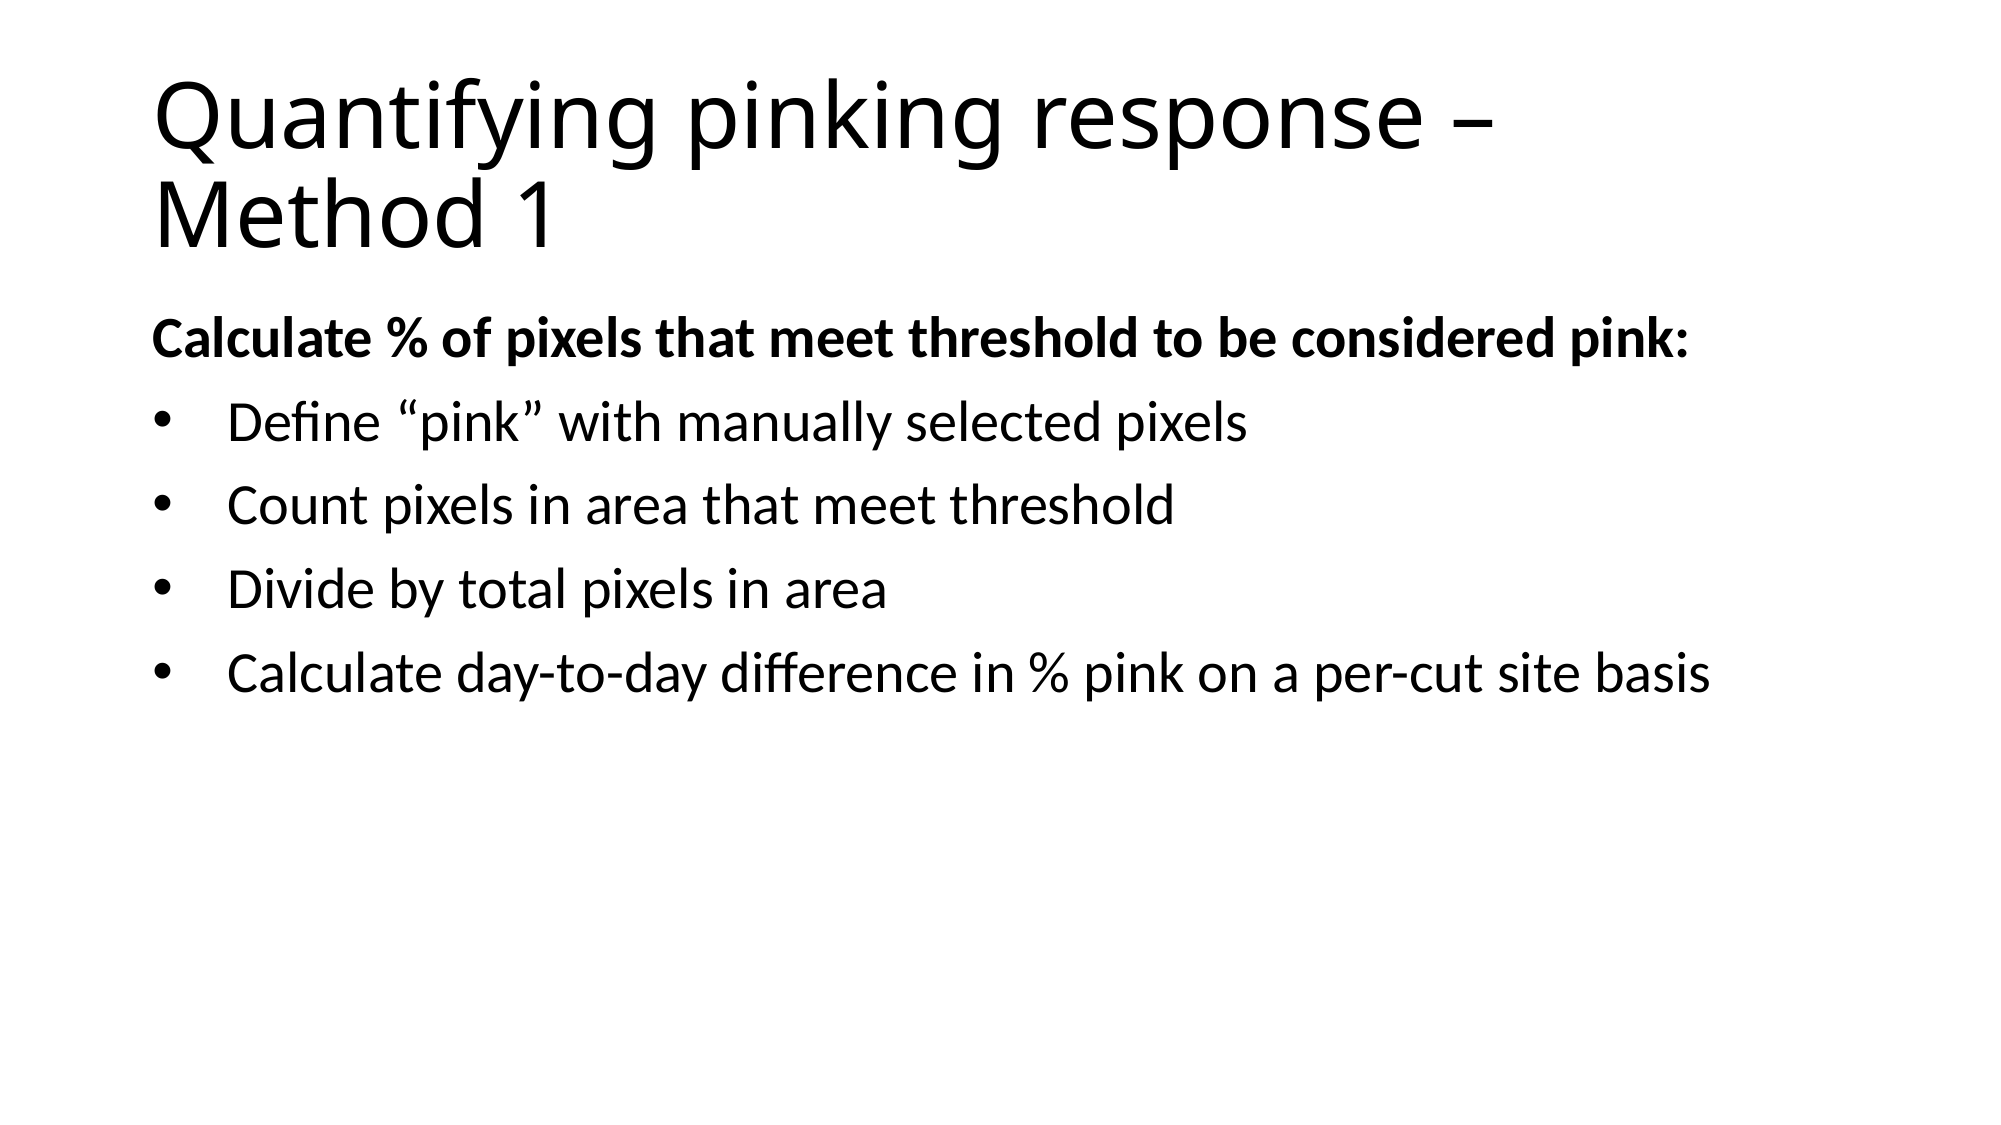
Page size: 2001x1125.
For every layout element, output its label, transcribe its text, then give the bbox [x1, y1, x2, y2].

list Calculate % of pixels that meet threshold to be considered pink: Define “pink” with manually selected pixels Count pixels in area that meet threshold Divide by total pixels in area Calculate day-to-day difference in % pink on a per-cut site basis [137, 299, 1863, 1014]
title Quantifying pinking response – Method 1 [137, 59, 1863, 278]
